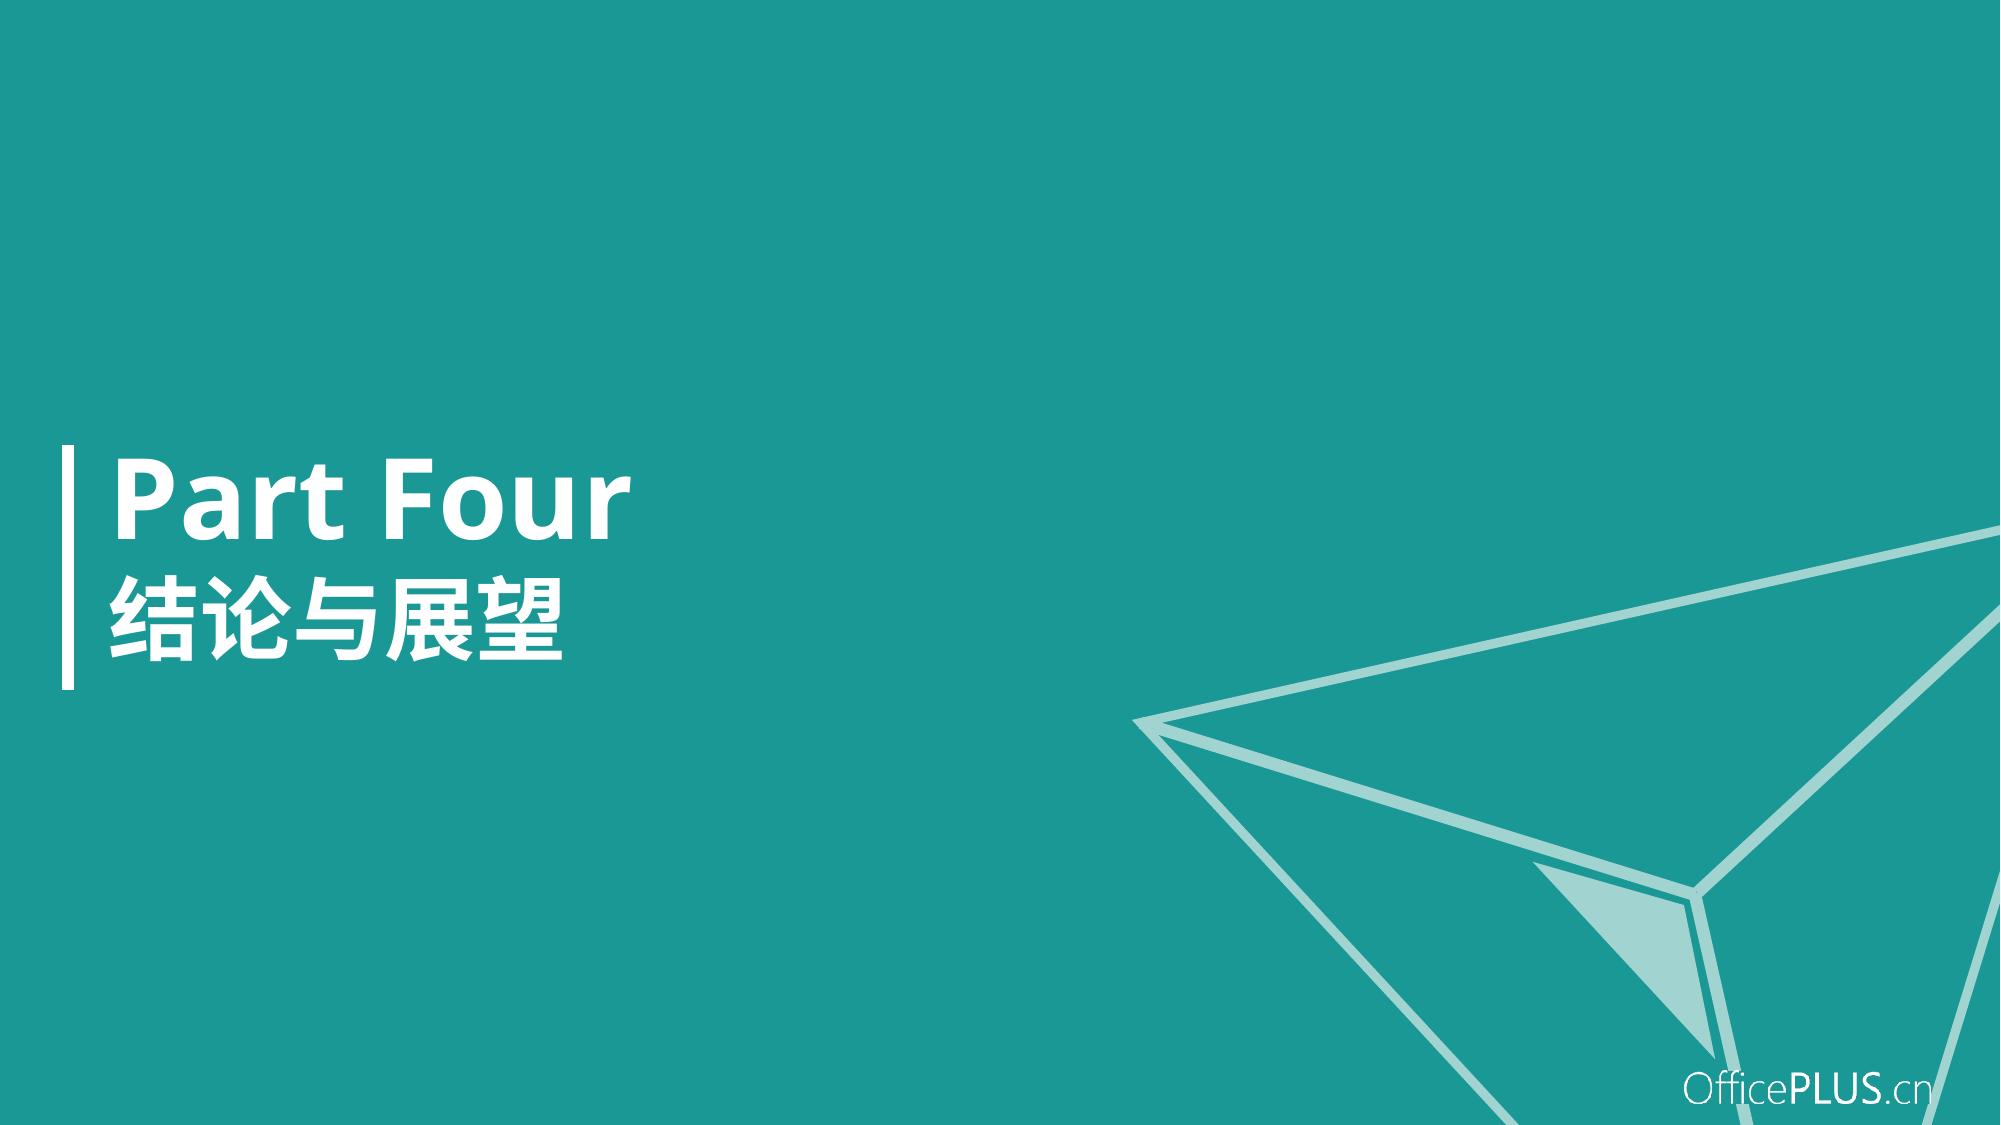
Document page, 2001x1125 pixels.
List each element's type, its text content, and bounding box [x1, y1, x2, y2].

picture [1684, 1070, 1931, 1104]
text_box Part Four 结论与展望 [94, 419, 1948, 680]
